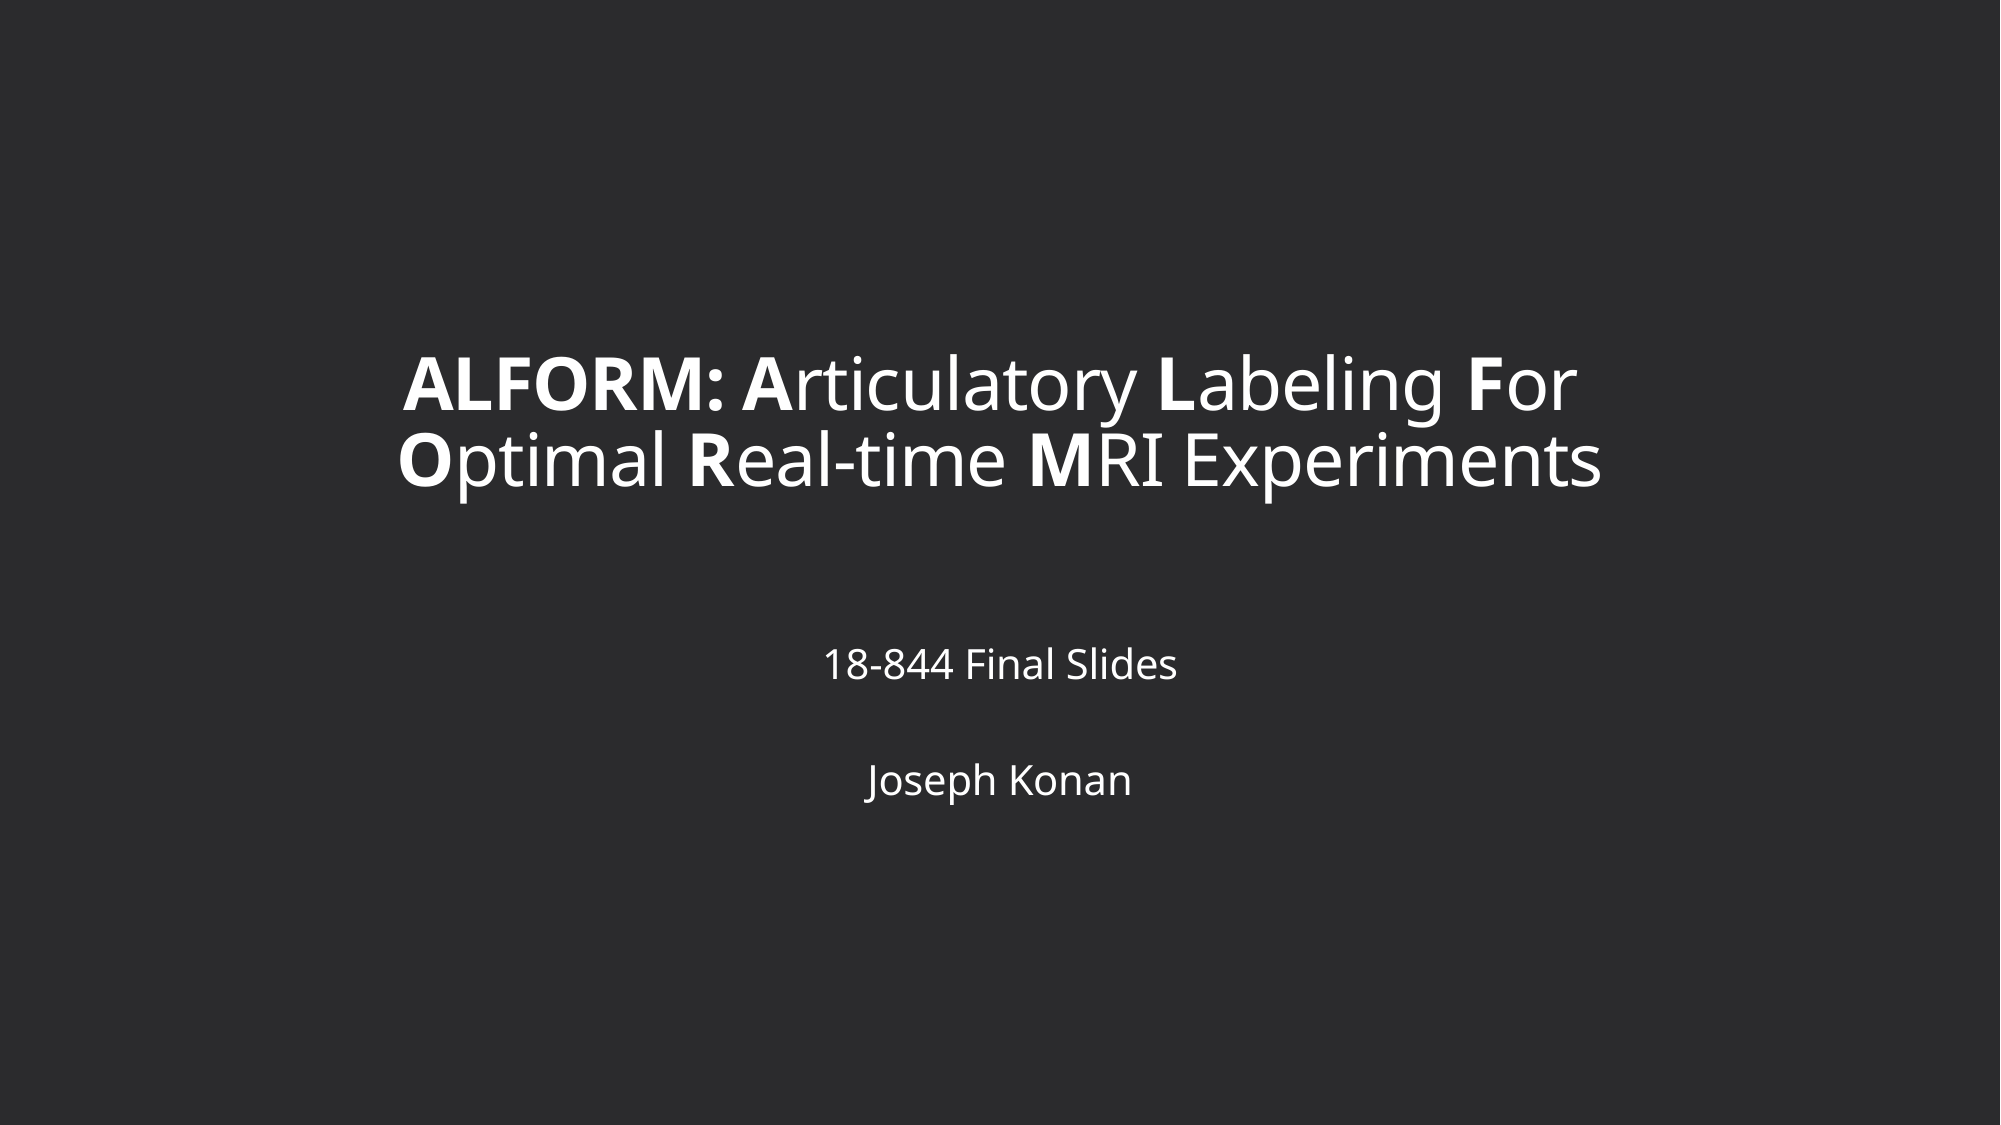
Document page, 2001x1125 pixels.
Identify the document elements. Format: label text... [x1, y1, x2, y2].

subtitle 18-844 Final Slides Joseph Konan [300, 637, 1700, 925]
title ALFORM: Articulatory Labeling For Optimal Real‑time MRI Experiments [150, 349, 1850, 591]
